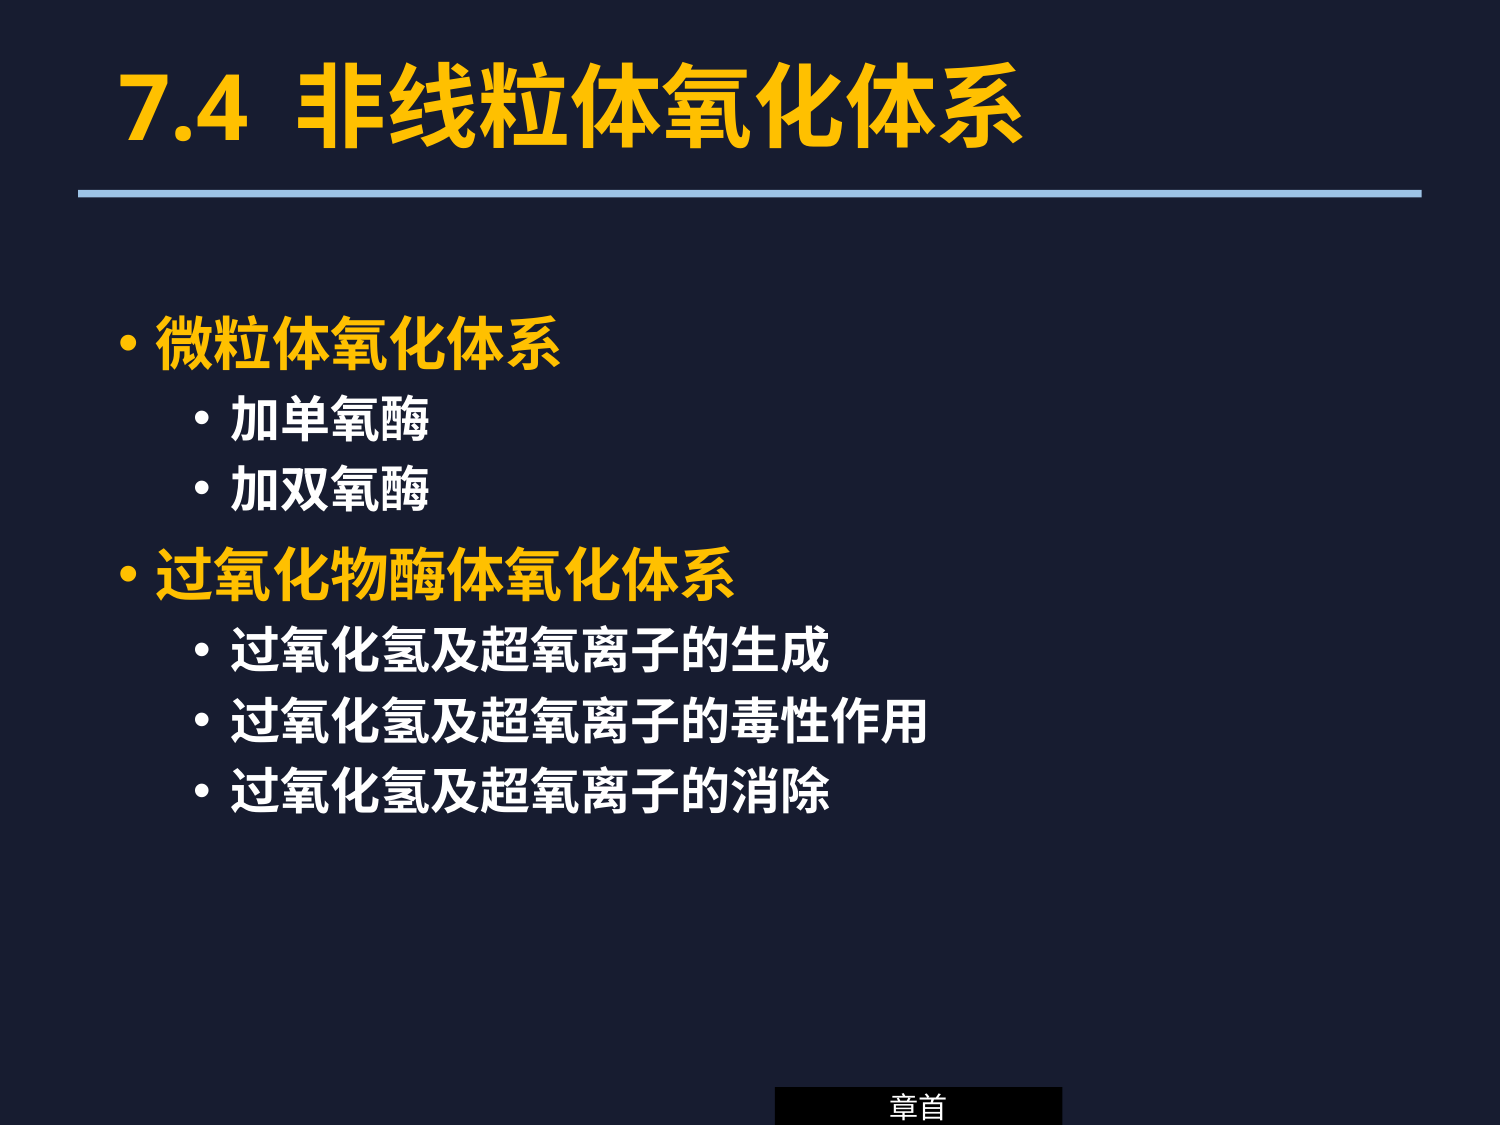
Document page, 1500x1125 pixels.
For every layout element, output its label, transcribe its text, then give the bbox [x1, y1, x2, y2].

list 微粒体氧化体系 加单氧酶 加双氧酶 过氧化物酶体氧化体系 过氧化氢及超氧离子的生成 过氧化氢及超氧离子的毒性作用 过氧化氢及超氧离子的消除 [103, 299, 1397, 1014]
text_box 章首 [774, 1087, 1063, 1125]
title 7.4 非线粒体氧化体系 [103, 54, 1379, 258]
